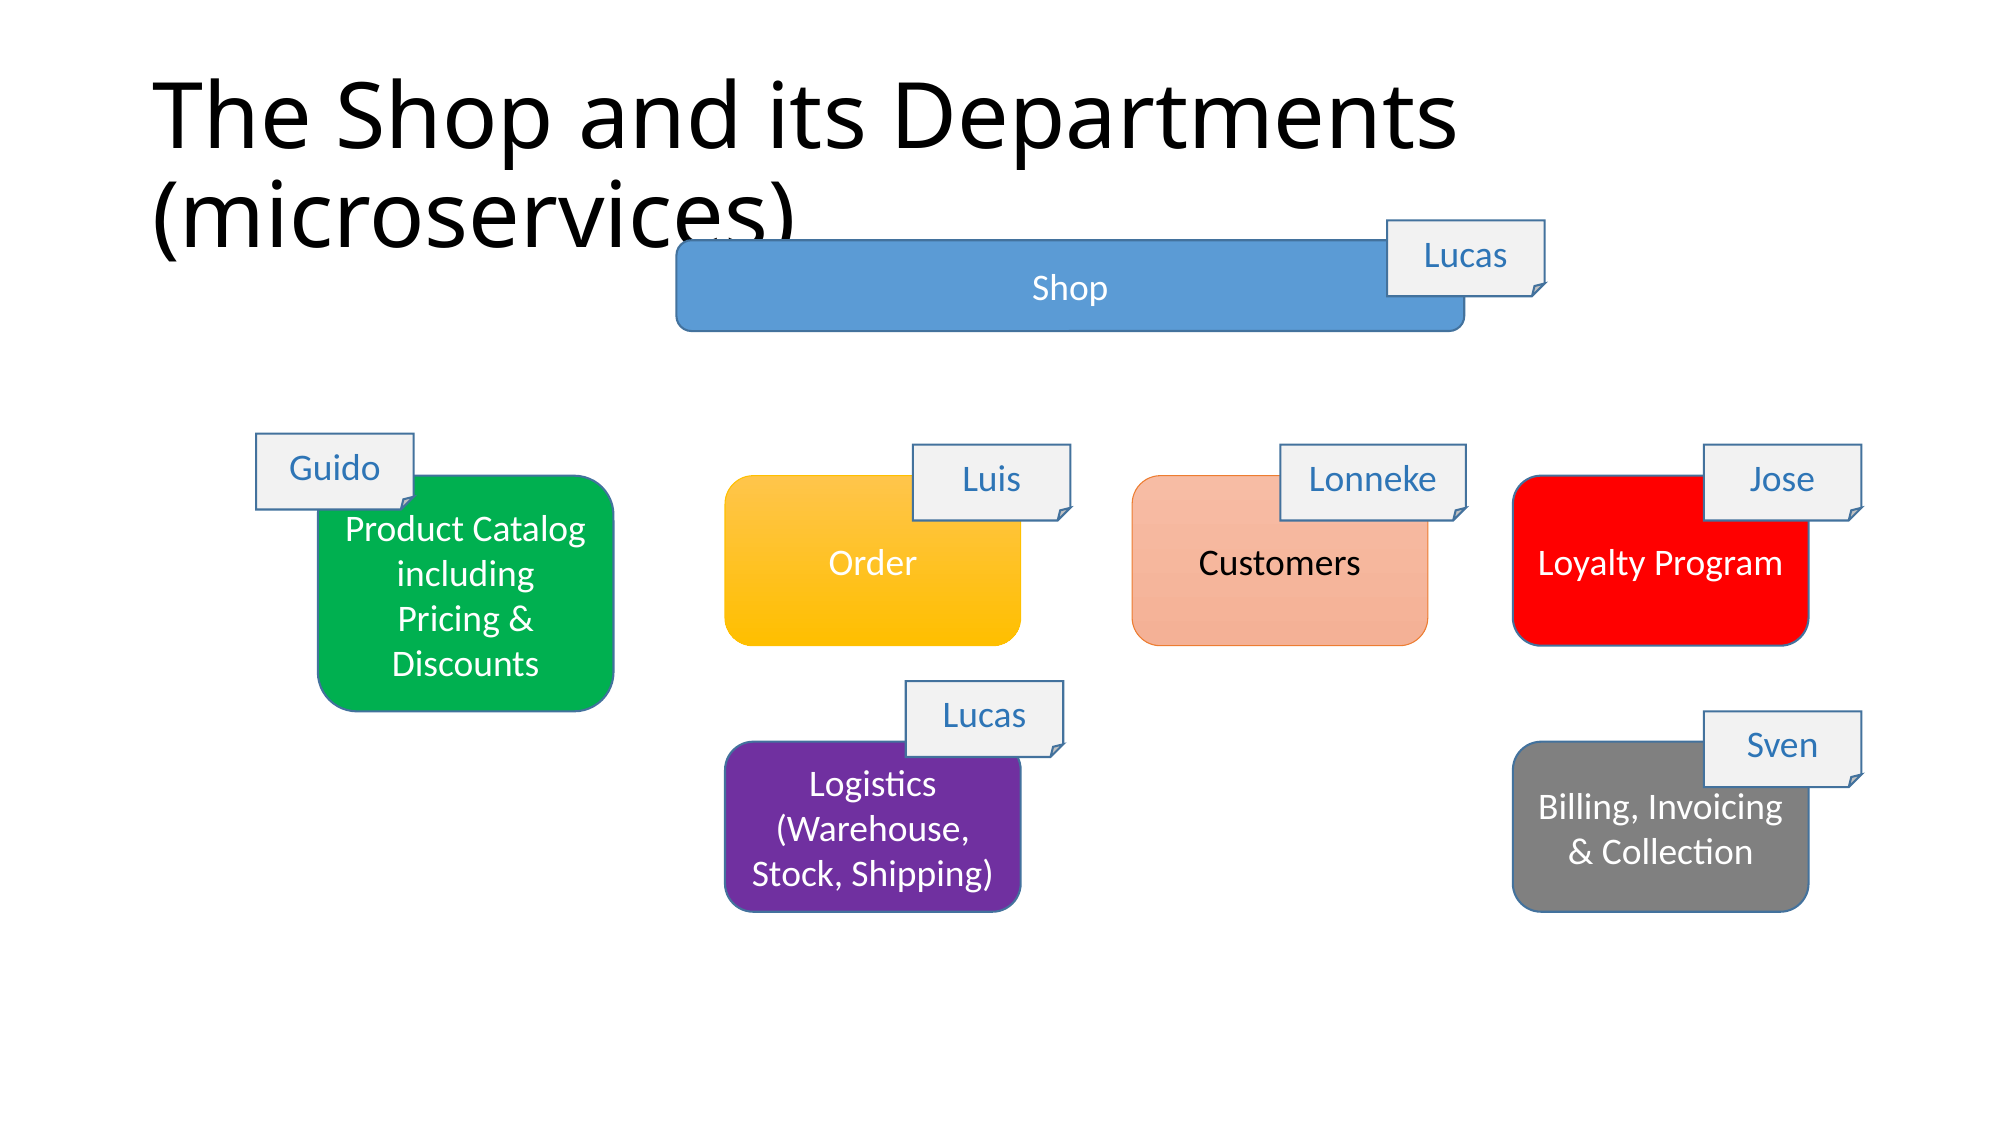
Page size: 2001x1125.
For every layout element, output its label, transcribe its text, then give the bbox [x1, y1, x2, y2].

text_box Lucas [1386, 219, 1549, 298]
text_box Lonneke [1279, 443, 1470, 522]
text_box Order [724, 475, 1022, 647]
text_box Luis [911, 443, 1074, 522]
title The Shop and its Departments (microservices) [137, 59, 1863, 278]
text_box Product Catalog including Pricing & Discounts [316, 474, 615, 713]
text_box Shop [675, 239, 1466, 333]
text_box Logistics (Warehouse, Stock, Shipping) [723, 740, 1022, 913]
text_box Lucas [904, 680, 1067, 759]
text_box Sven [1702, 710, 1865, 789]
text_box Loyalty Program [1511, 474, 1810, 647]
text_box Customers [1131, 475, 1429, 647]
text_box Billing, Invoicing & Collection [1511, 740, 1810, 913]
text_box Jose [1702, 443, 1865, 522]
text_box Guido [255, 432, 417, 511]
